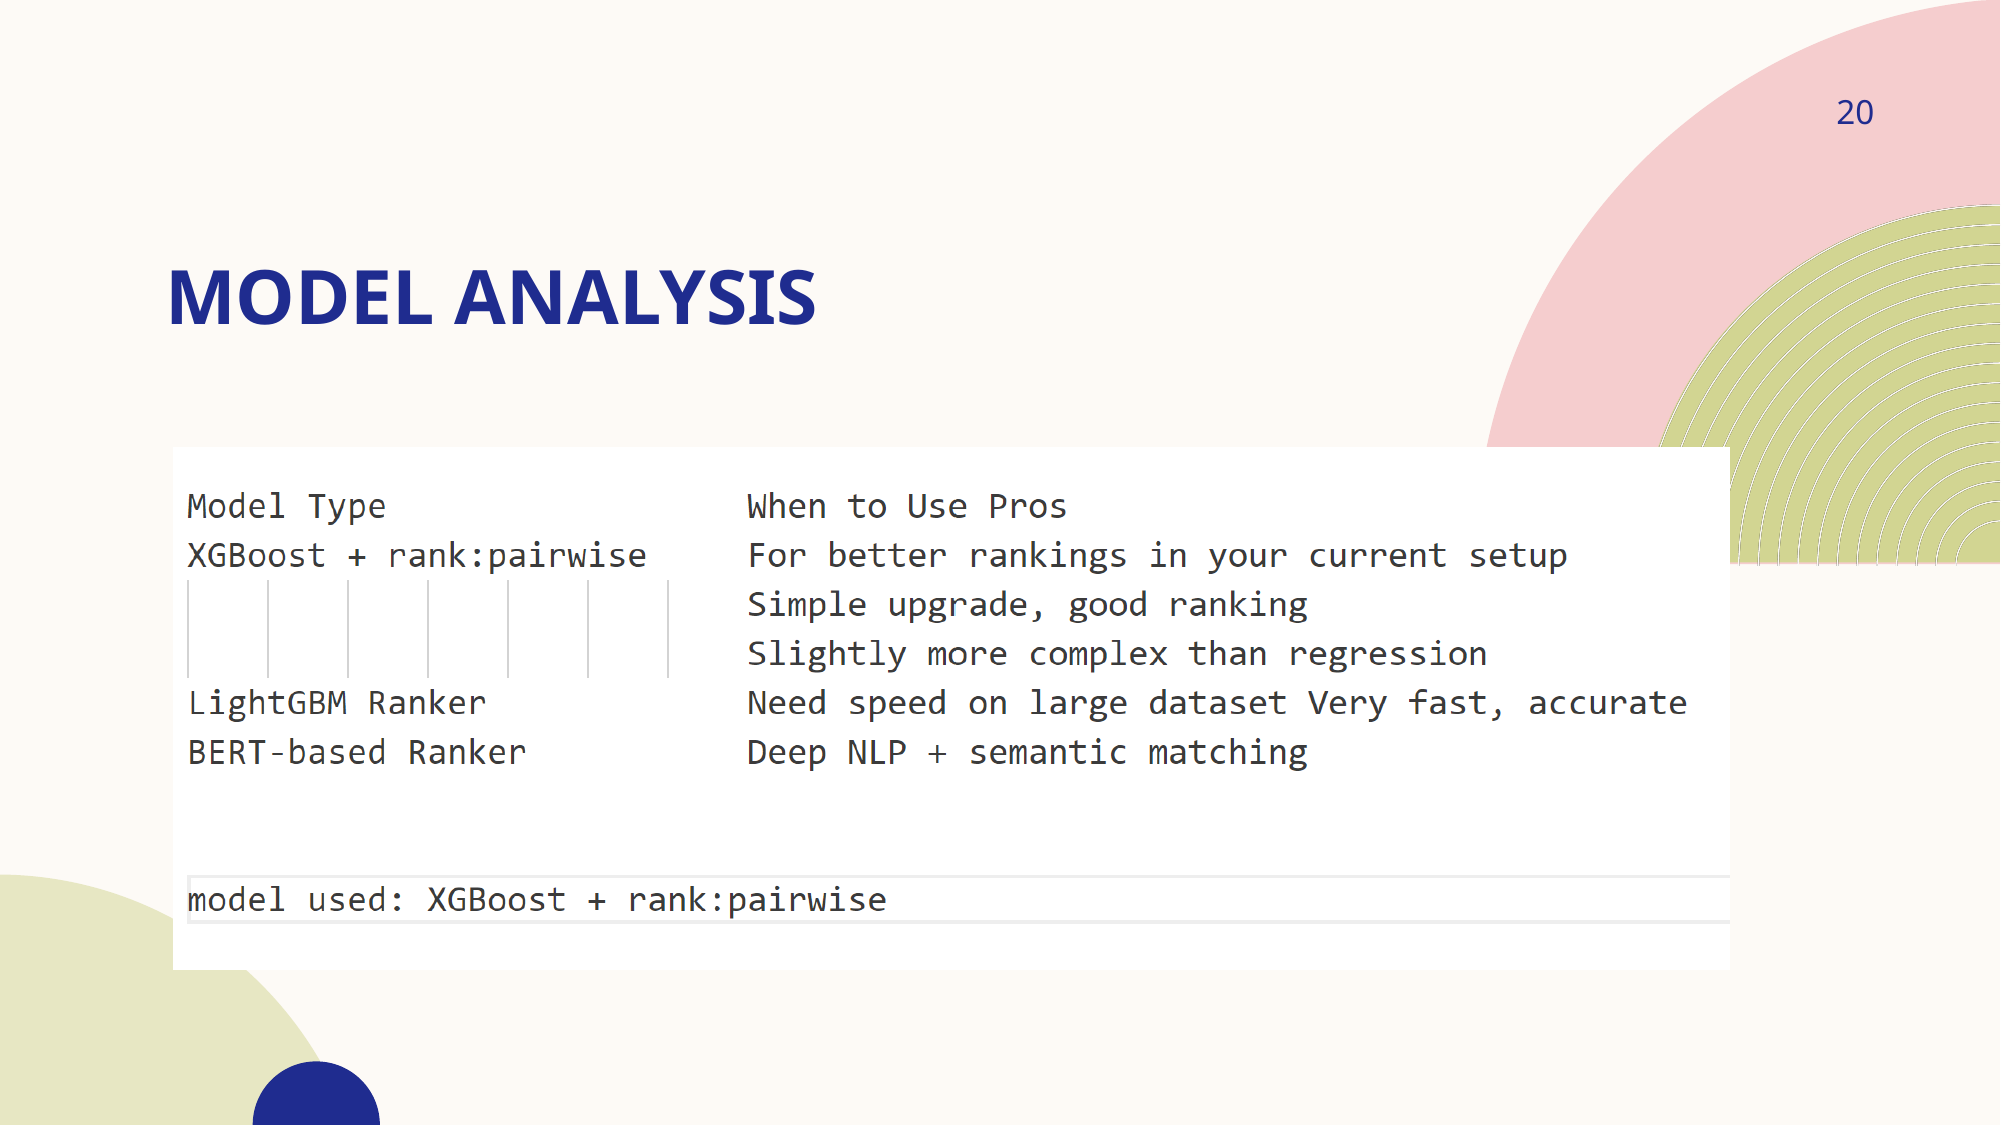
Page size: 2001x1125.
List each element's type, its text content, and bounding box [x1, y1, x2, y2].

picture [173, 204, 2001, 970]
title Model Analysis [150, 173, 1437, 340]
slide_number 20 [1712, 75, 1875, 153]
